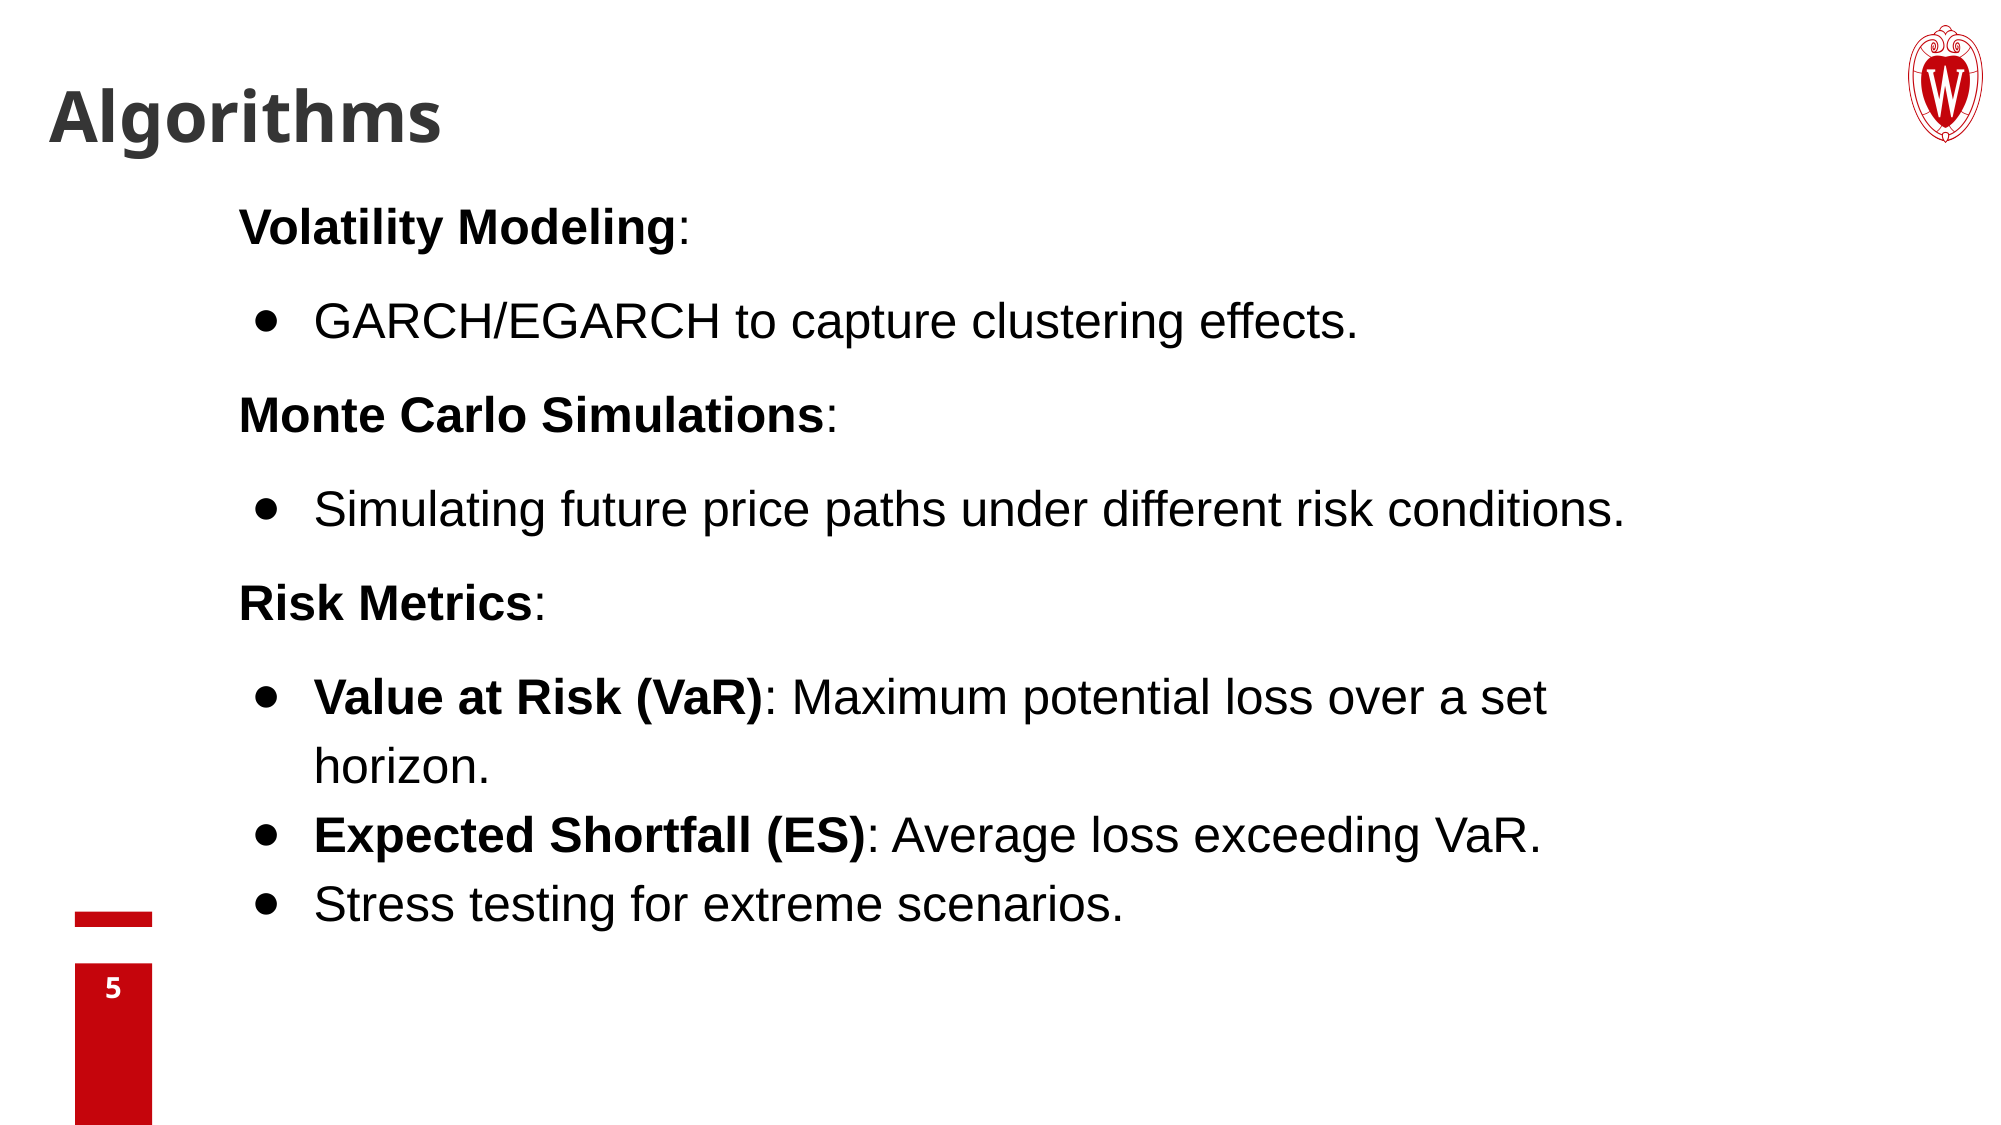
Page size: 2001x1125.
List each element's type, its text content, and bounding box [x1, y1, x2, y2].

title Algorithms [19, 0, 698, 188]
picture [1908, 25, 1983, 143]
text_box Volatility Modeling: GARCH/EGARCH to capture clustering effects. Monte Carlo Simulations: Simulating future price paths under different risk conditions. Risk Metrics: Value at Risk (VaR): Maximum potential loss over a set horizon. Expected Shortfall (ES): Average loss exceeding VaR. Stress testing for extreme scenarios. [223, 179, 1745, 947]
list 5 [75, 963, 153, 1125]
